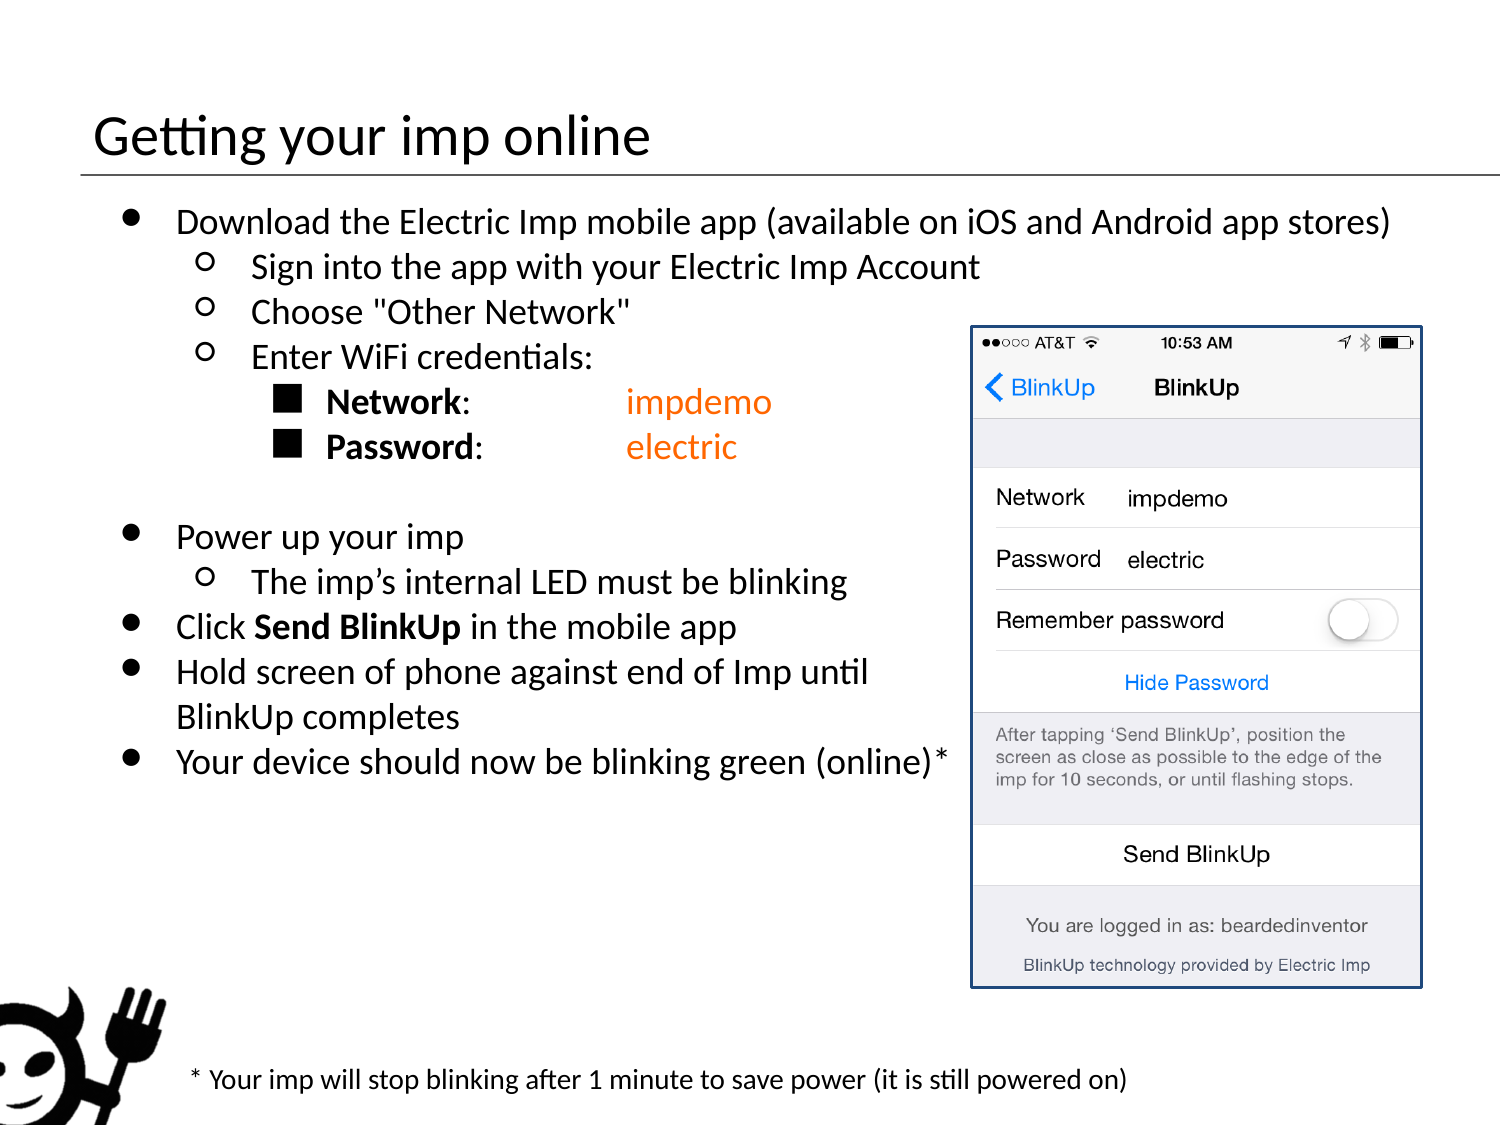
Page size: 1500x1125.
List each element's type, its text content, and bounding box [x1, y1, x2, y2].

text_box Download the Electric Imp mobile app (available on iOS and Android app stores) Sign into the app with your Electric Imp Account Choose "Other Network" Enter WiFi credentials: Network: impdemo Password: electric Power up your imp The imp’s internal LED must be blinking Click Send BlinkUp in the mobile app Hold screen of phone against end of Imp until BlinkUp completes Your device should now be blinking green (online)* [85, 189, 1469, 986]
picture [973, 327, 1421, 987]
text_box * Your imp will stop blinking after 1 minute to save power (it is still powered on) [177, 1052, 1421, 1103]
text_box Getting your imp online [86, 89, 1500, 174]
picture [0, 985, 174, 1125]
